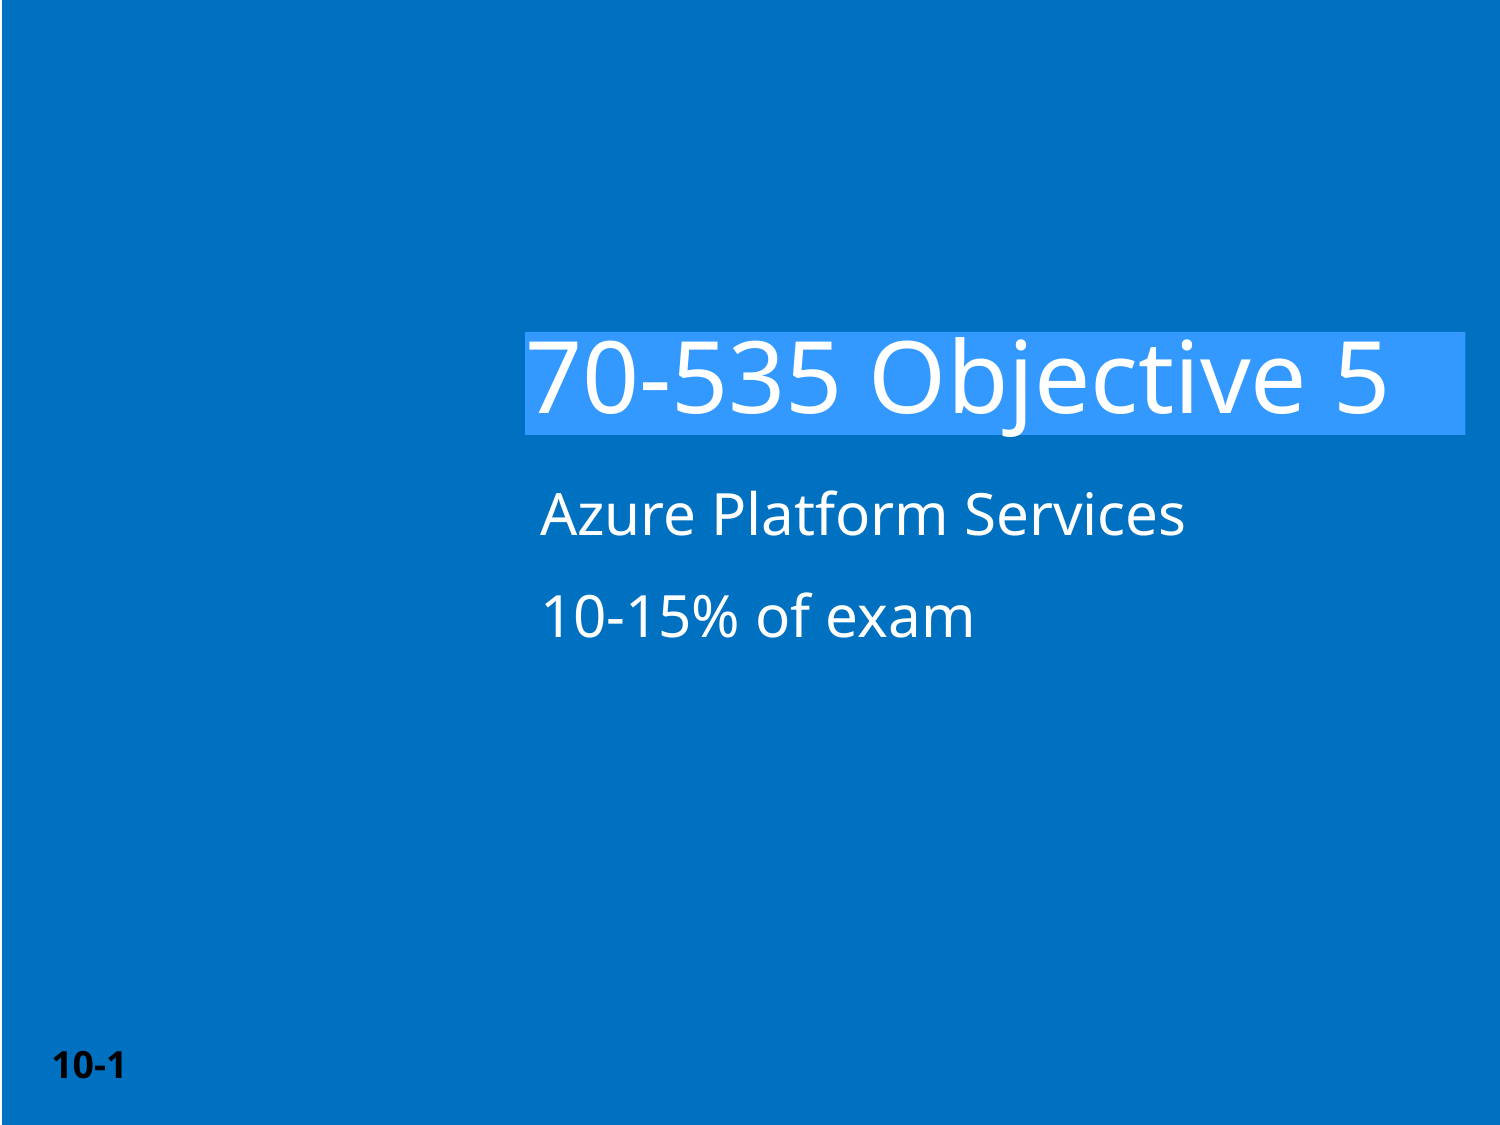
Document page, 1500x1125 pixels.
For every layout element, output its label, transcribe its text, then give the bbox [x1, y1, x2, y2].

text_box 10-1 [36, 1033, 194, 1094]
title 70-535 Objective 5 [524, 331, 1466, 436]
subtitle Azure Platform Services 10-15% of exam [524, 474, 1473, 657]
